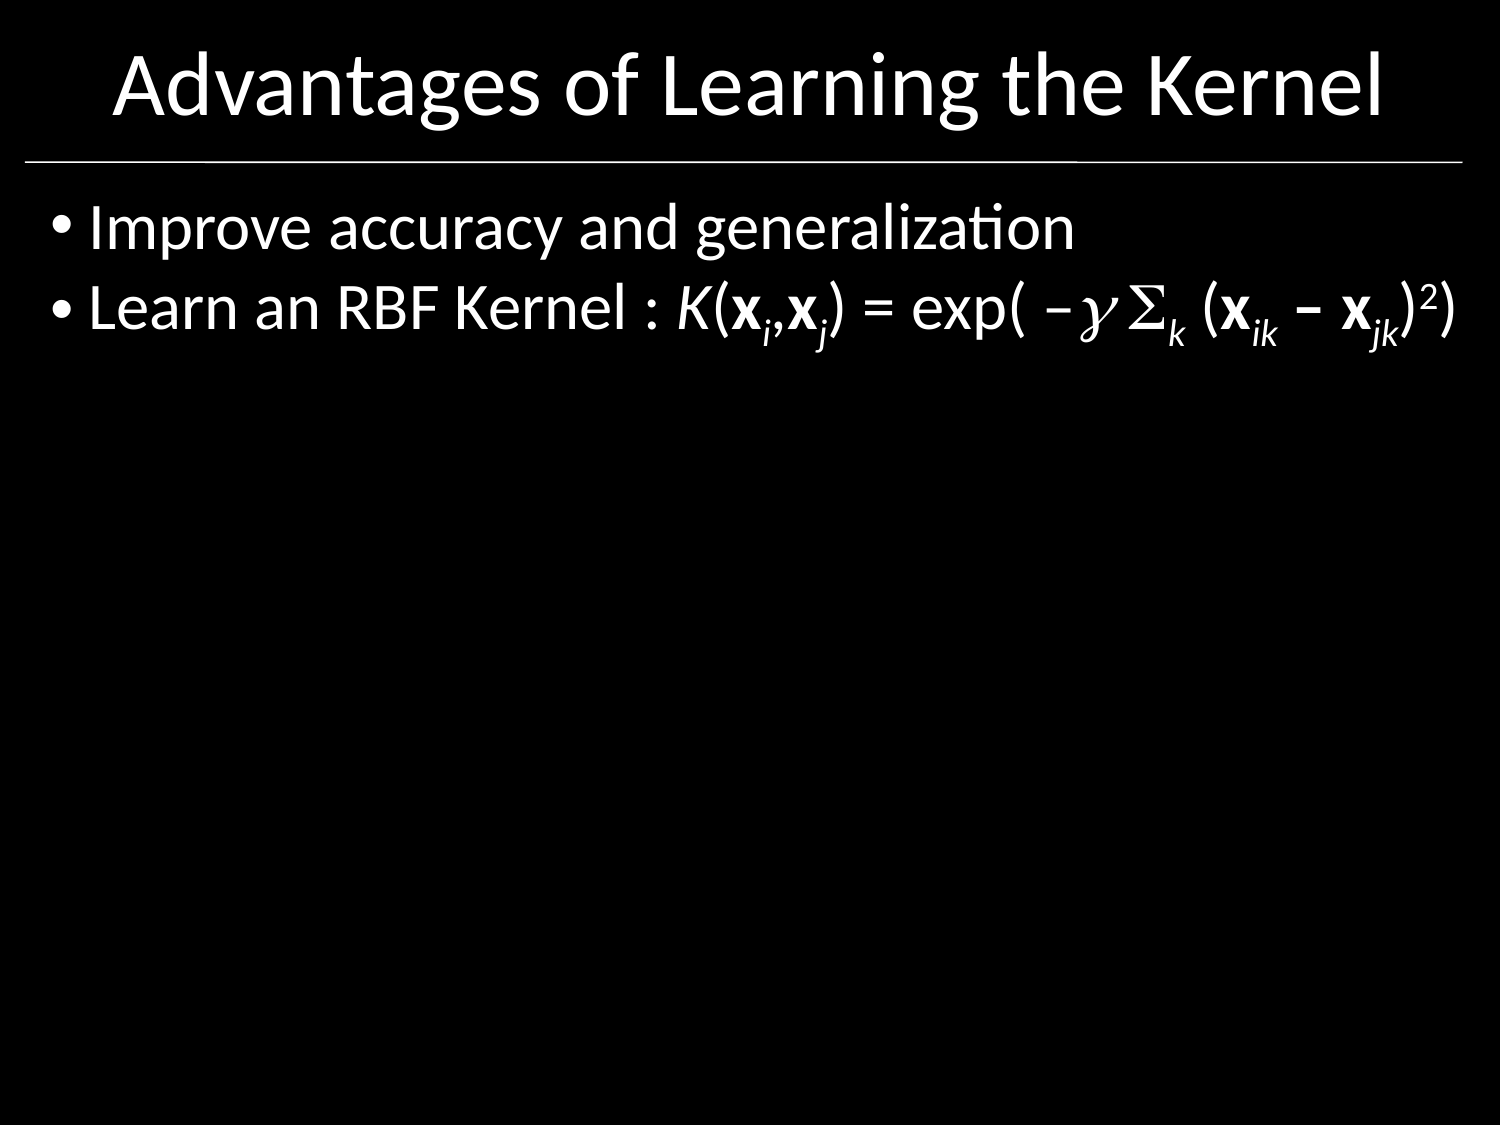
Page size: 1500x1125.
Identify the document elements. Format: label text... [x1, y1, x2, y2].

title Advantages of Learning the Kernel [0, 14, 1500, 144]
text_box Improve accuracy and generalization Learn an RBF Kernel : K(xi,xj) = exp( – k (xik – xjk)2) [35, 175, 1500, 1090]
